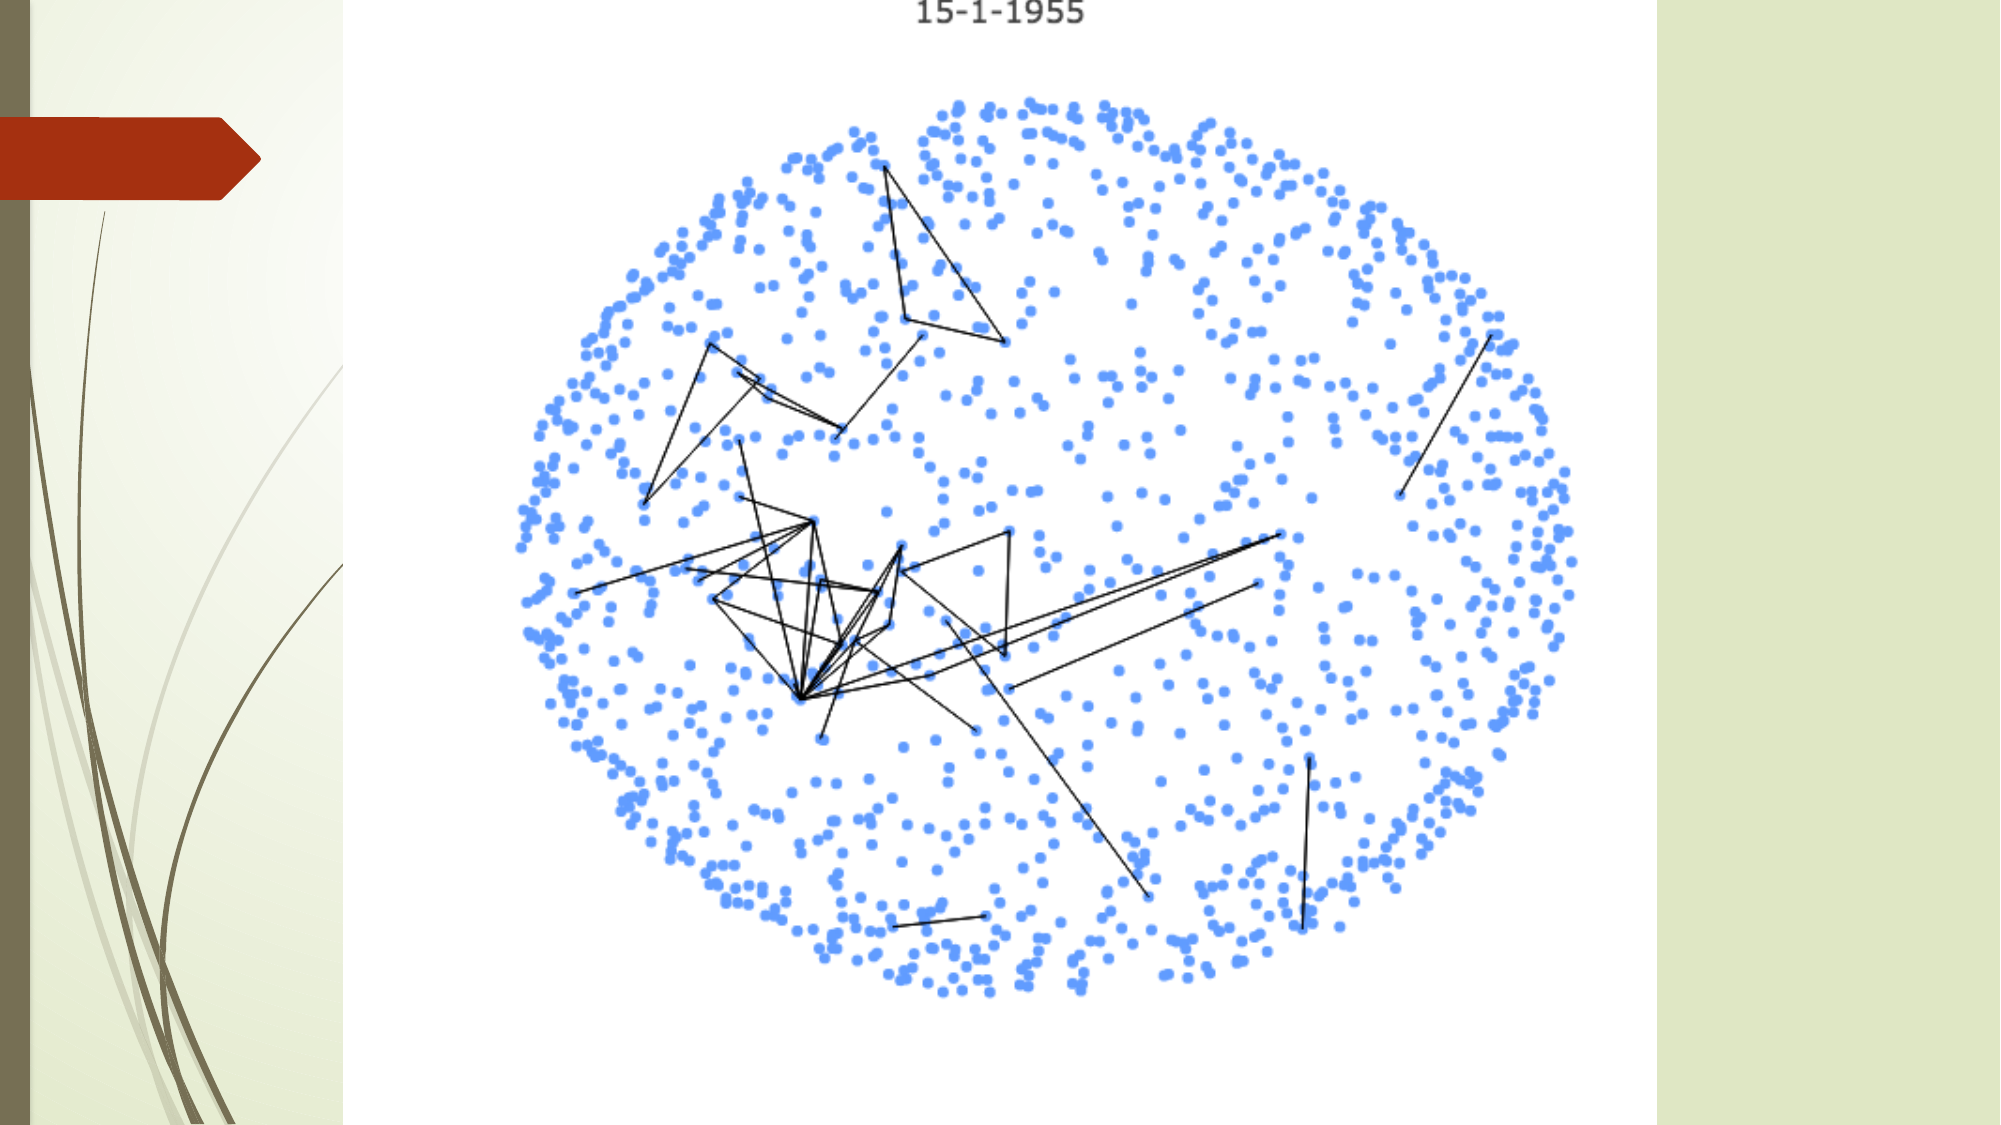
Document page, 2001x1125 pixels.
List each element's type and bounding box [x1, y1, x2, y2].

picture [343, 0, 1657, 1125]
